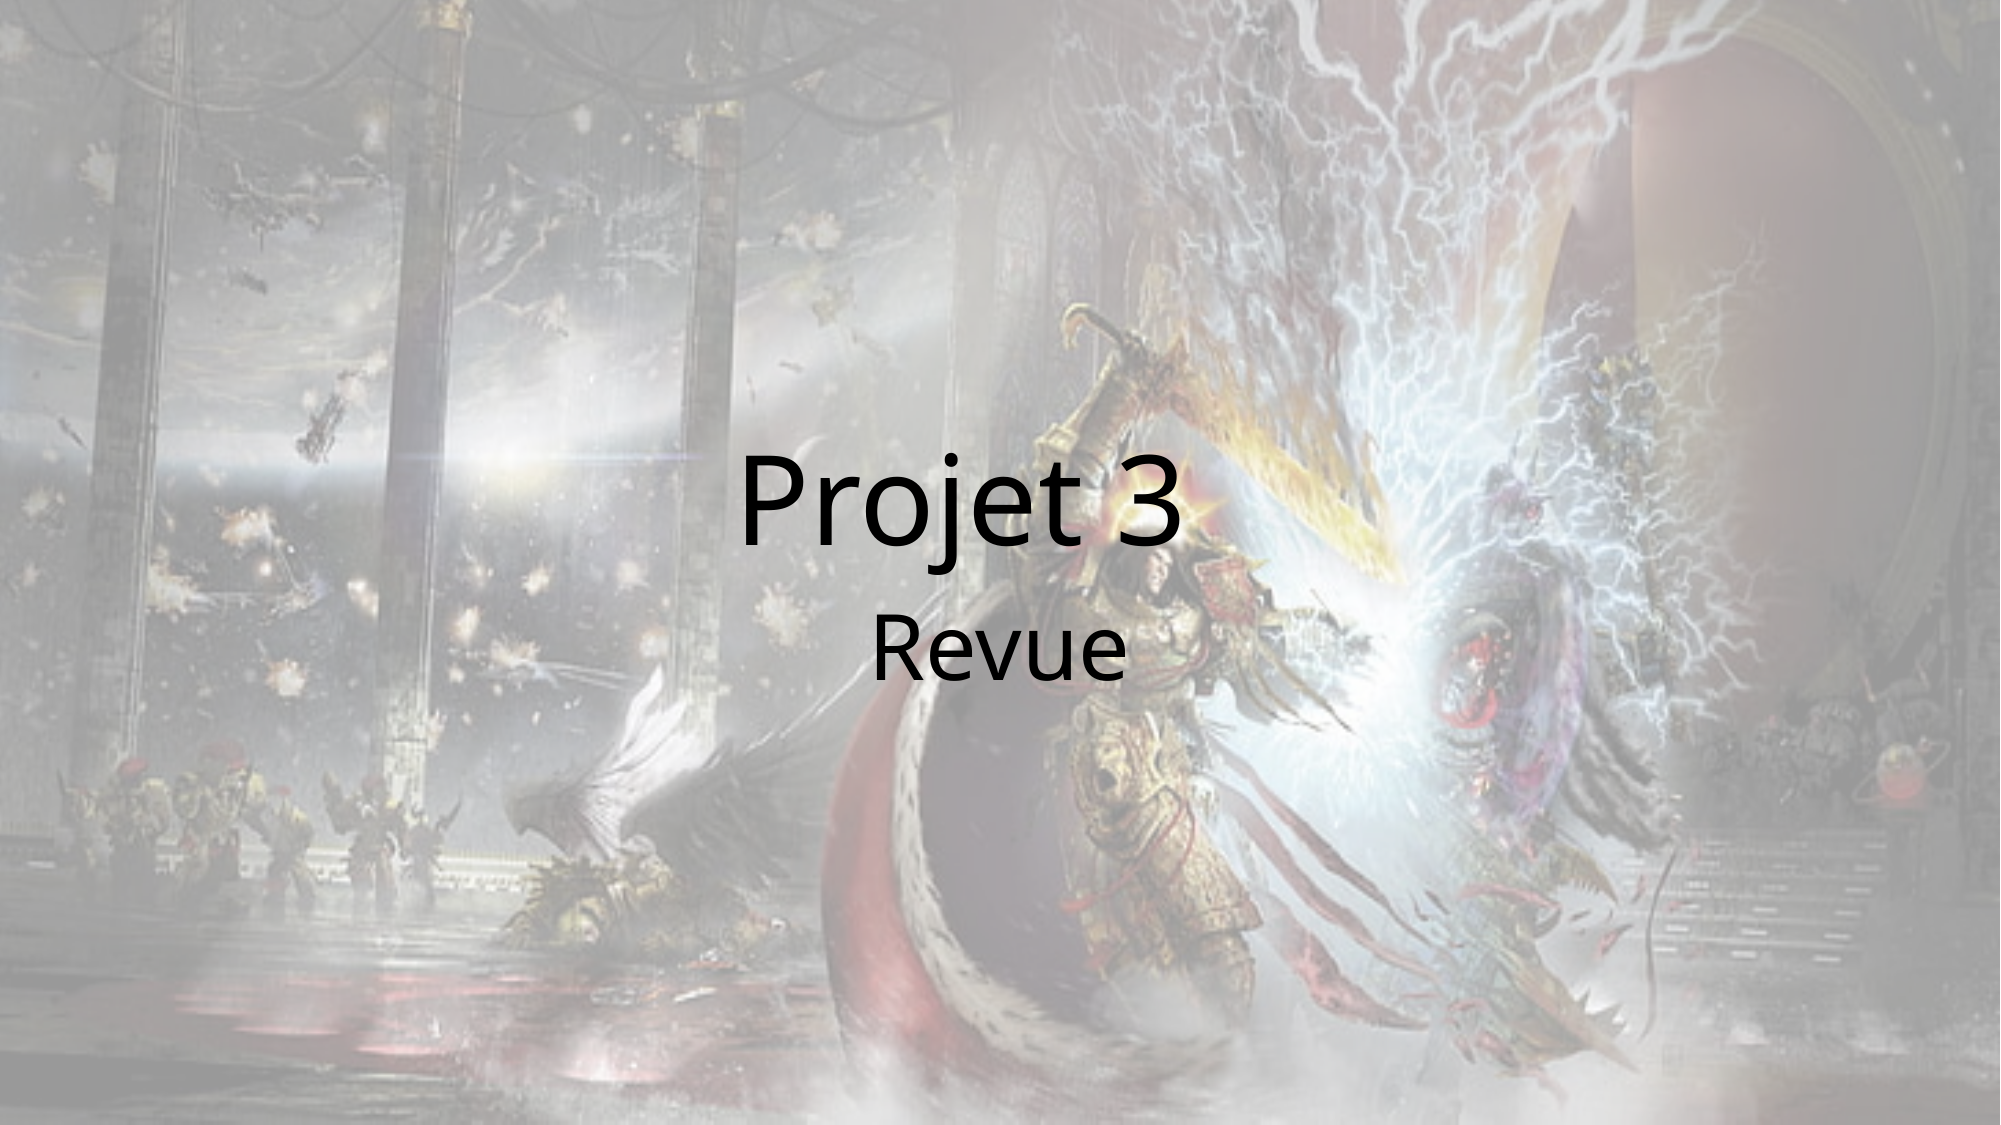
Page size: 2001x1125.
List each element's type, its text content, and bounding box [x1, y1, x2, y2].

title Projet 3 [249, 386, 1705, 576]
subtitle Revue [249, 590, 1750, 863]
